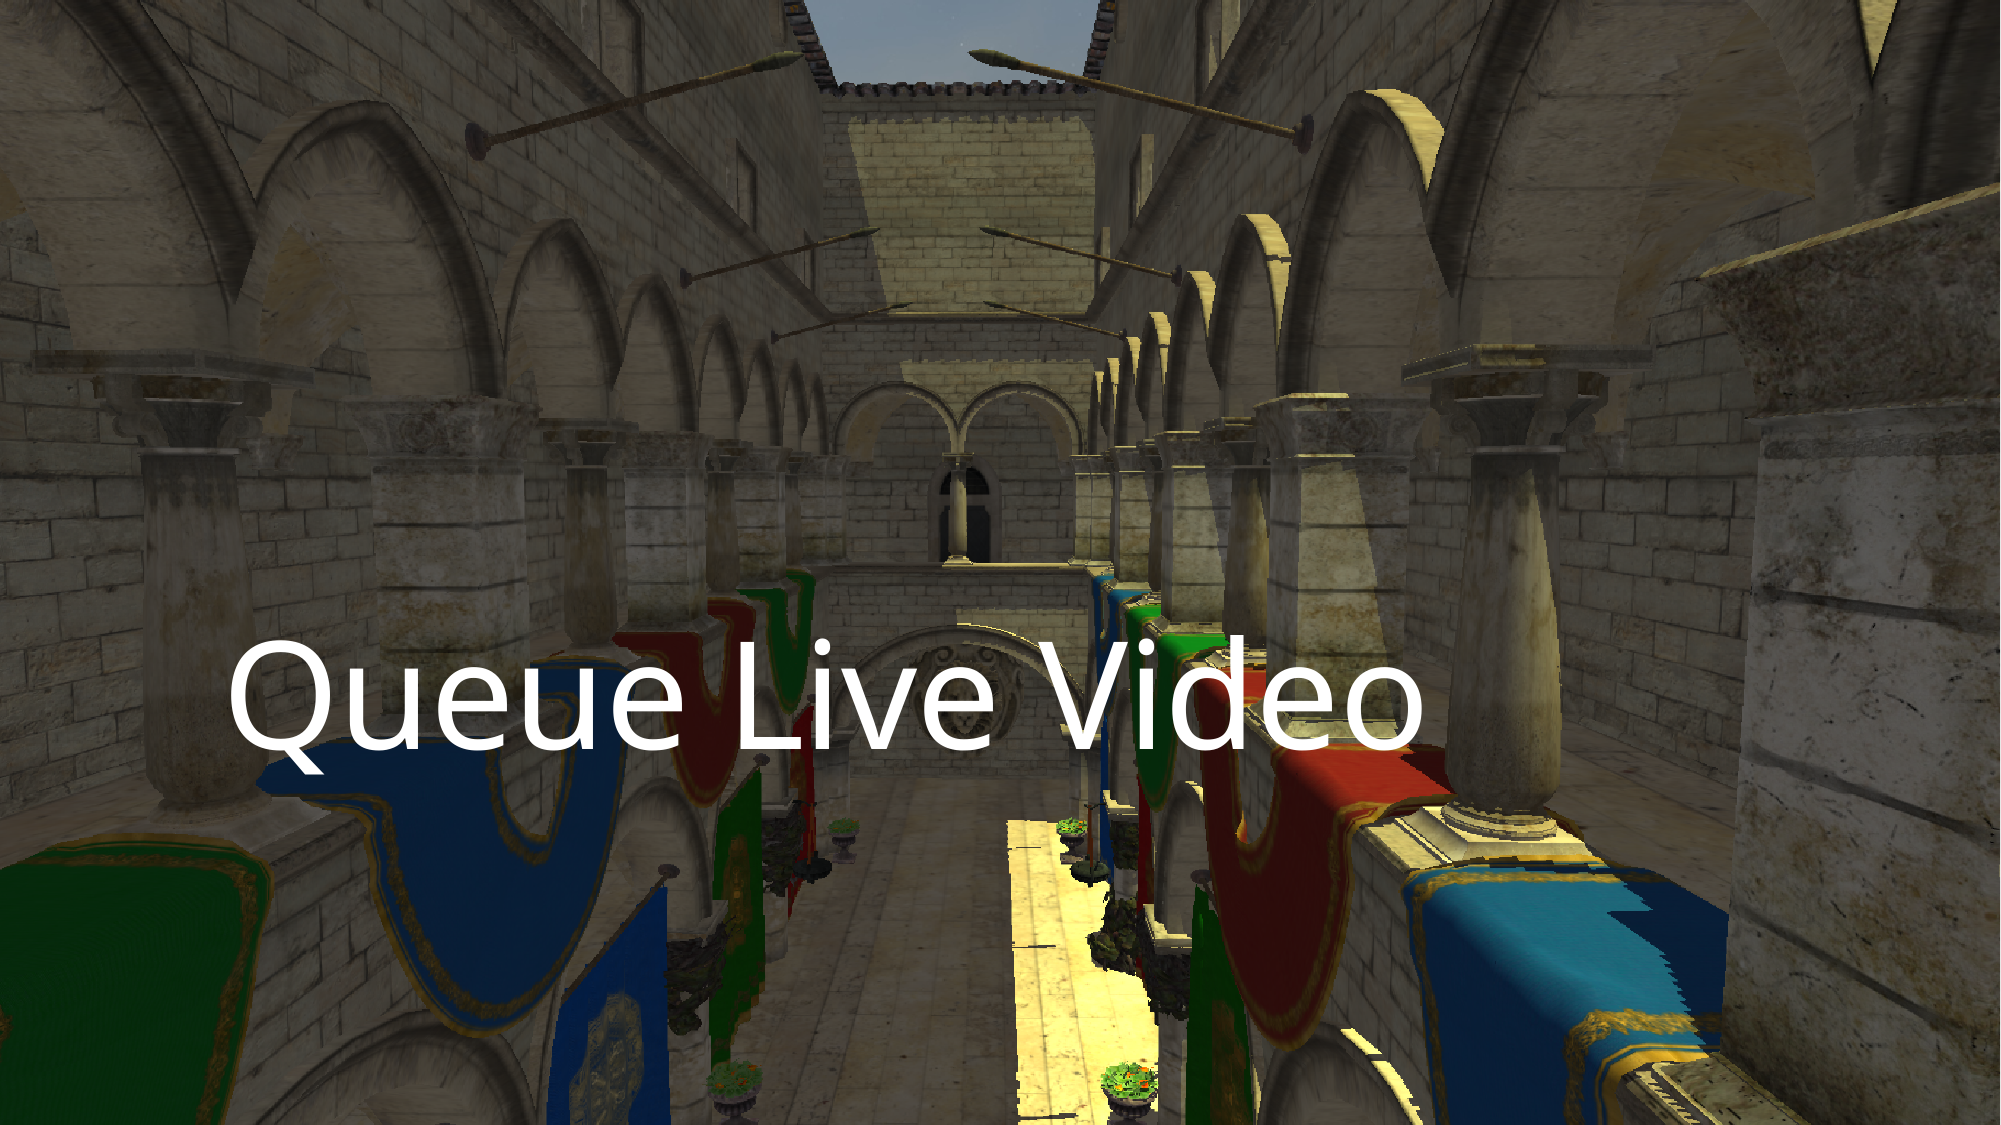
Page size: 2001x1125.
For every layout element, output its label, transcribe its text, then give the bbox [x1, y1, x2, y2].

title Queue Live Video [206, 124, 1752, 788]
picture [0, 0, 2001, 1125]
